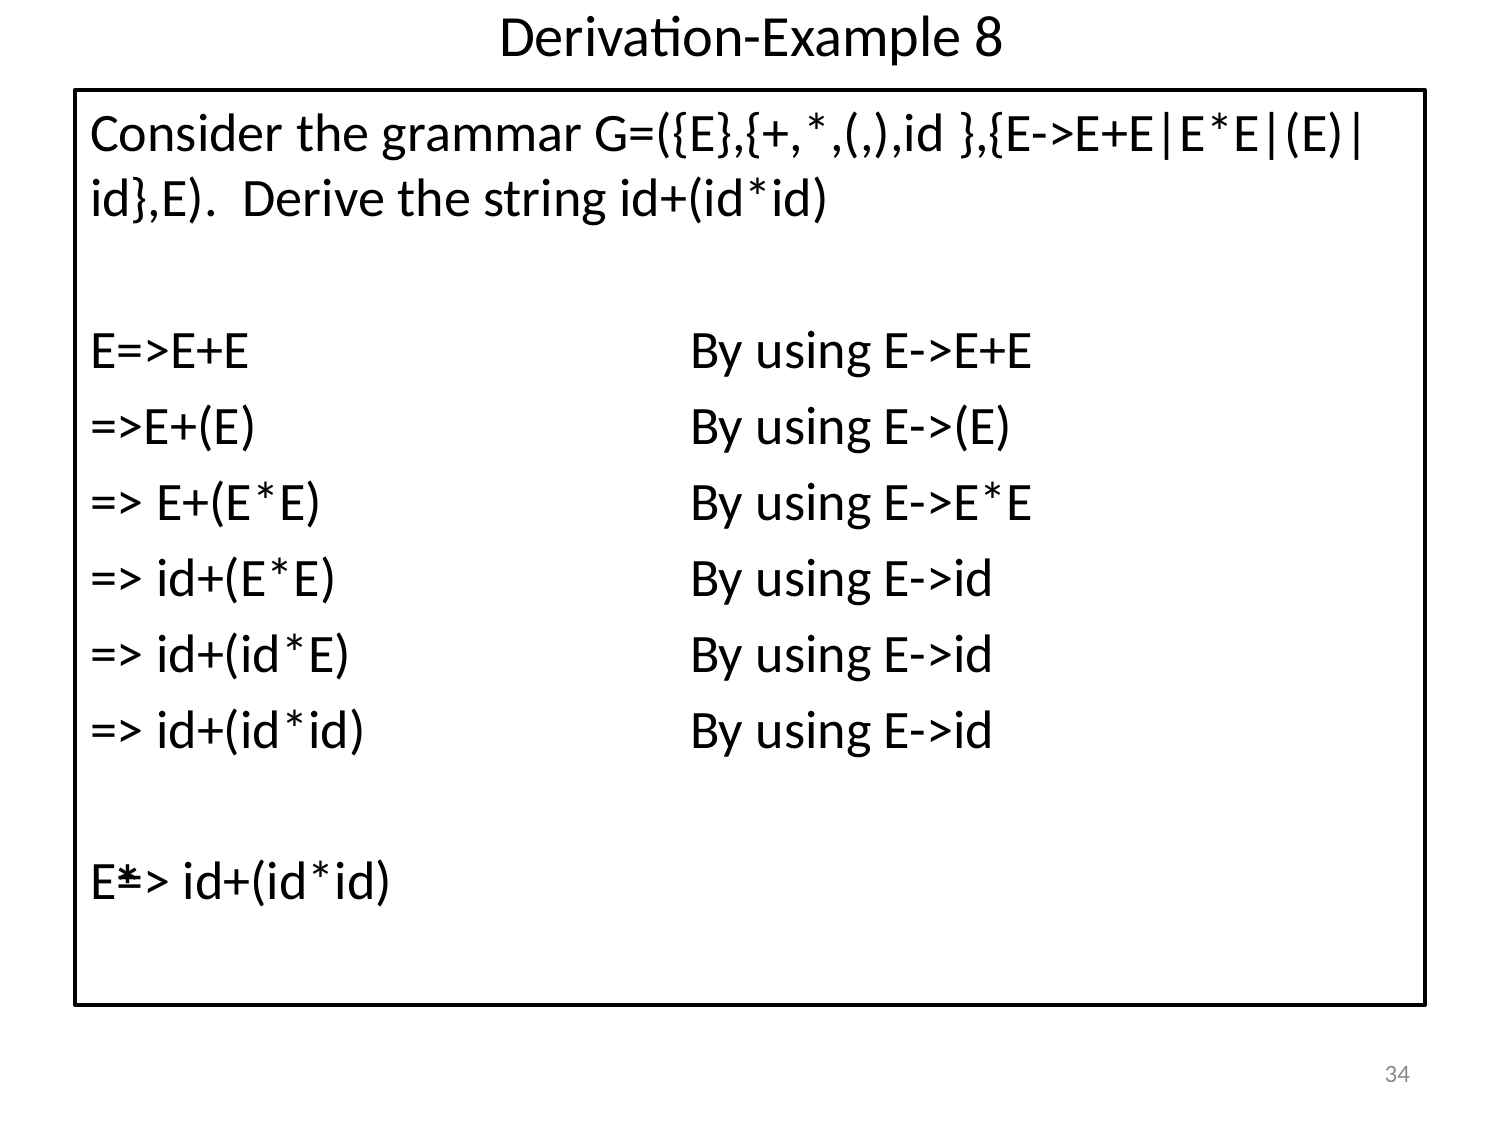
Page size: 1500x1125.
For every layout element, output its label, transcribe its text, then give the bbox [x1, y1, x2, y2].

text_box * [99, 841, 159, 926]
slide_number 34 [1074, 1042, 1425, 1103]
title Derivation-Example 8 [76, 4, 1427, 62]
list Consider the grammar G=({E},{+,*,(,),id },{E->E+E|E*E|(E)|id},E). Derive the string id+(id*id) E=>E+E By using E->E+E =>E+(E) By using E->(E) => E+(E*E) By using E->E*E => id+(E*E) By using E->id => id+(id*E) By using E->id => id+(id*id) By using E->id E=> id+(id*id) [73, 88, 1427, 1007]
